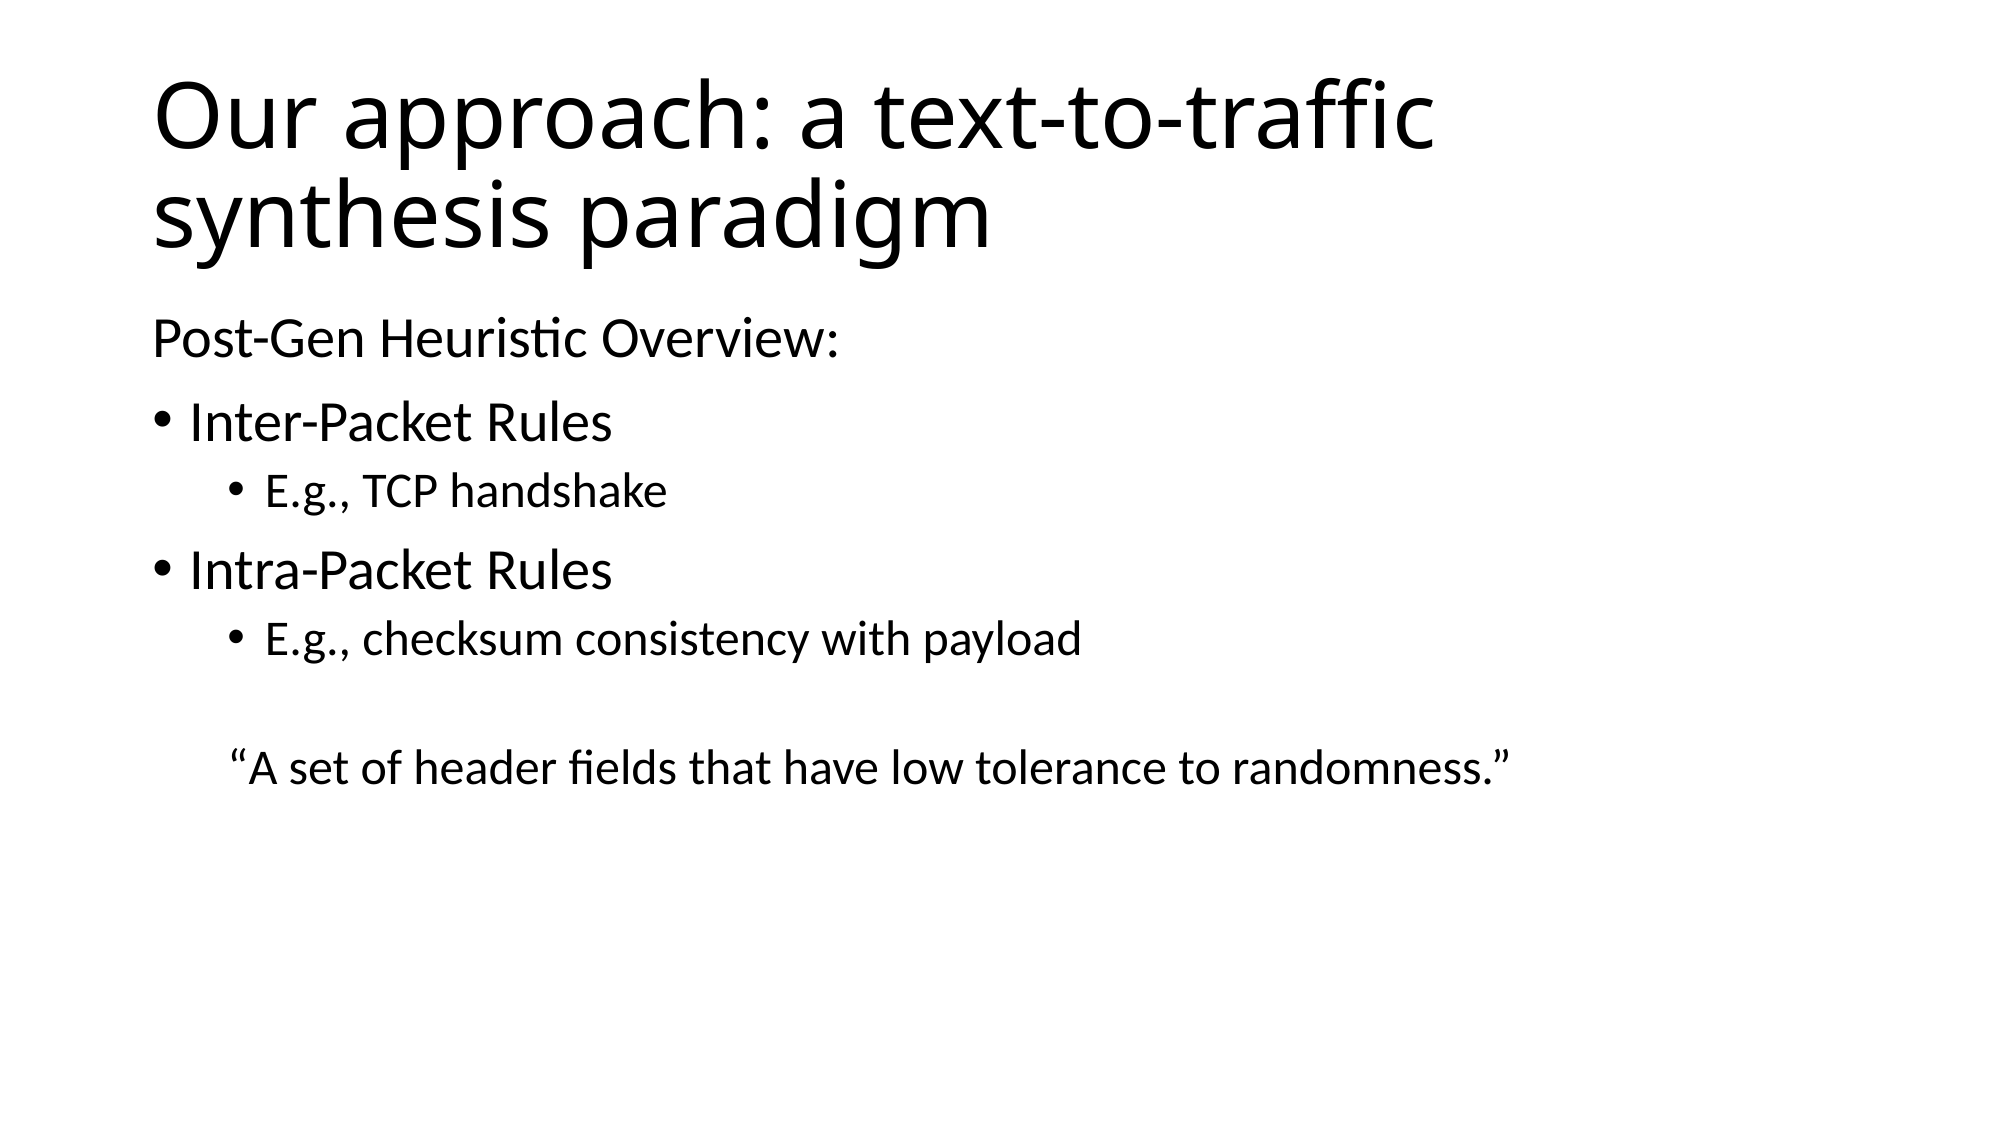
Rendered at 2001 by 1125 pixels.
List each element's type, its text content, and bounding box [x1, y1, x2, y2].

title Our approach: a text-to-traffic synthesis paradigm [137, 59, 1863, 278]
list Post-Gen Heuristic Overview: Inter-Packet Rules E.g., TCP handshake Intra-Packet Rules E.g., checksum consistency with payload “A set of header fields that have low tolerance to randomness.” [137, 299, 1863, 1014]
